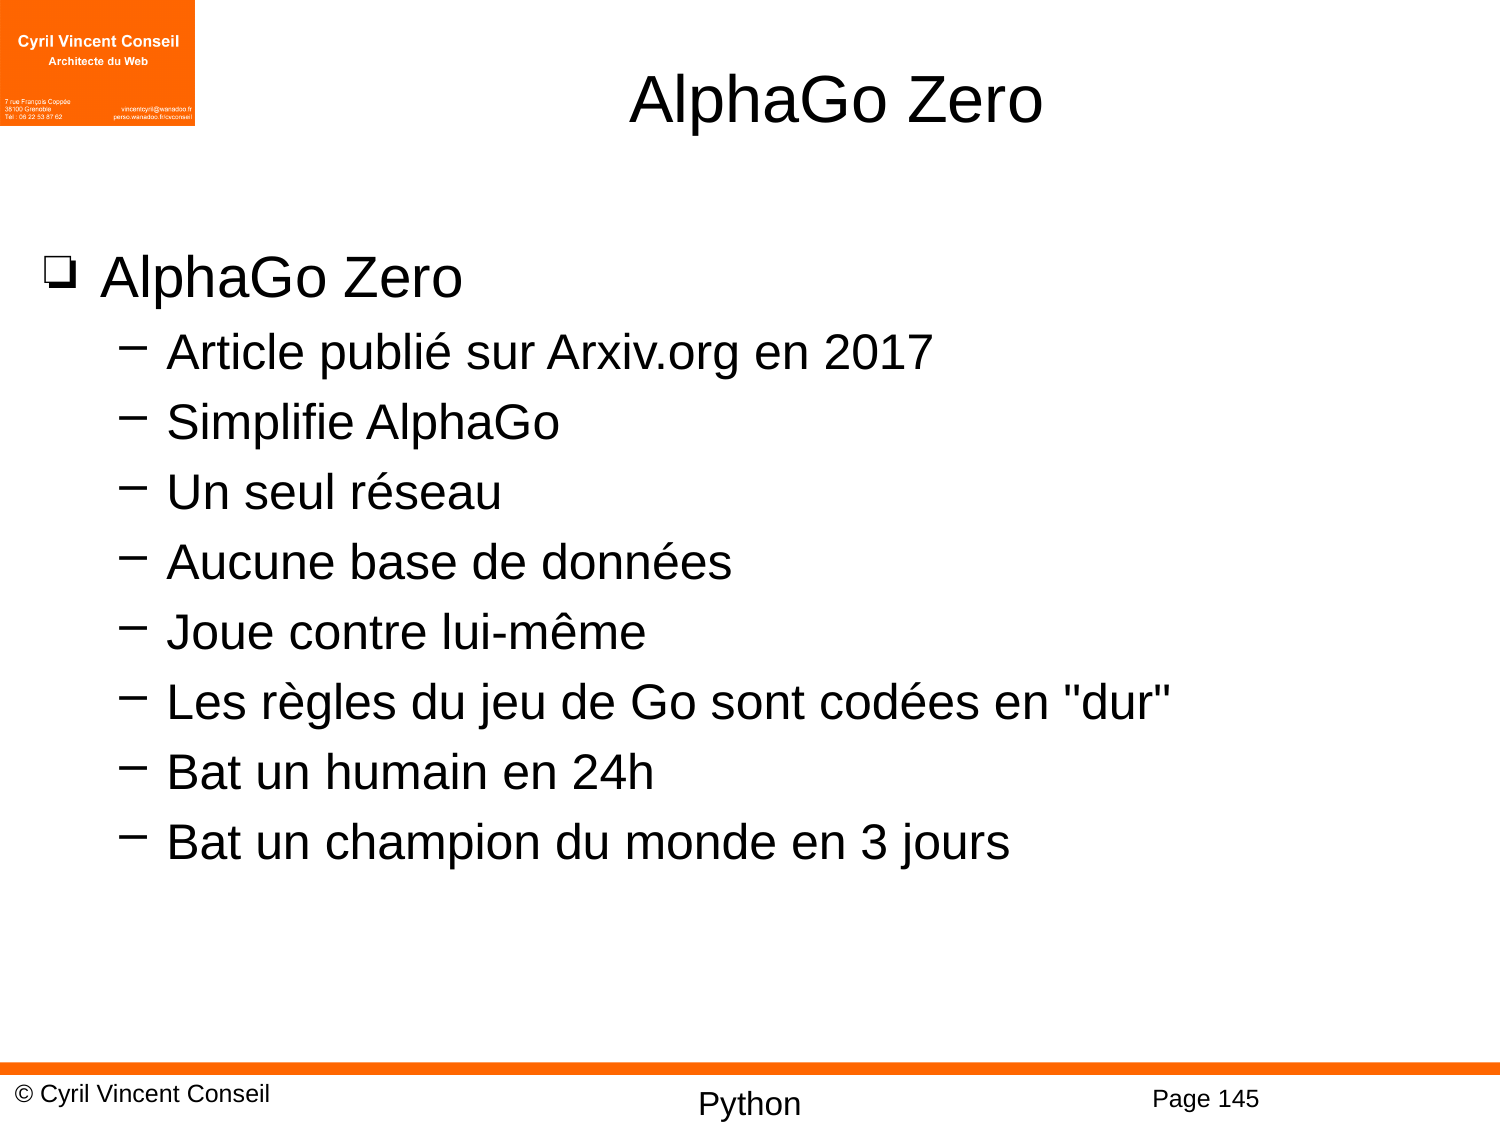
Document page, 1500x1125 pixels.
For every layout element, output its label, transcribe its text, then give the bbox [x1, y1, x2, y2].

list AlphaGo Zero Article publié sur Arxiv.org en 2017 Simplifie AlphaGo Un seul réseau Aucune base de données Joue contre lui-même Les règles du jeu de Go sont codées en "dur" Bat un humain en 24h Bat un champion du monde en 3 jours [29, 231, 1468, 1059]
picture [0, 0, 195, 126]
title AlphaGo Zero [194, 2, 1480, 190]
